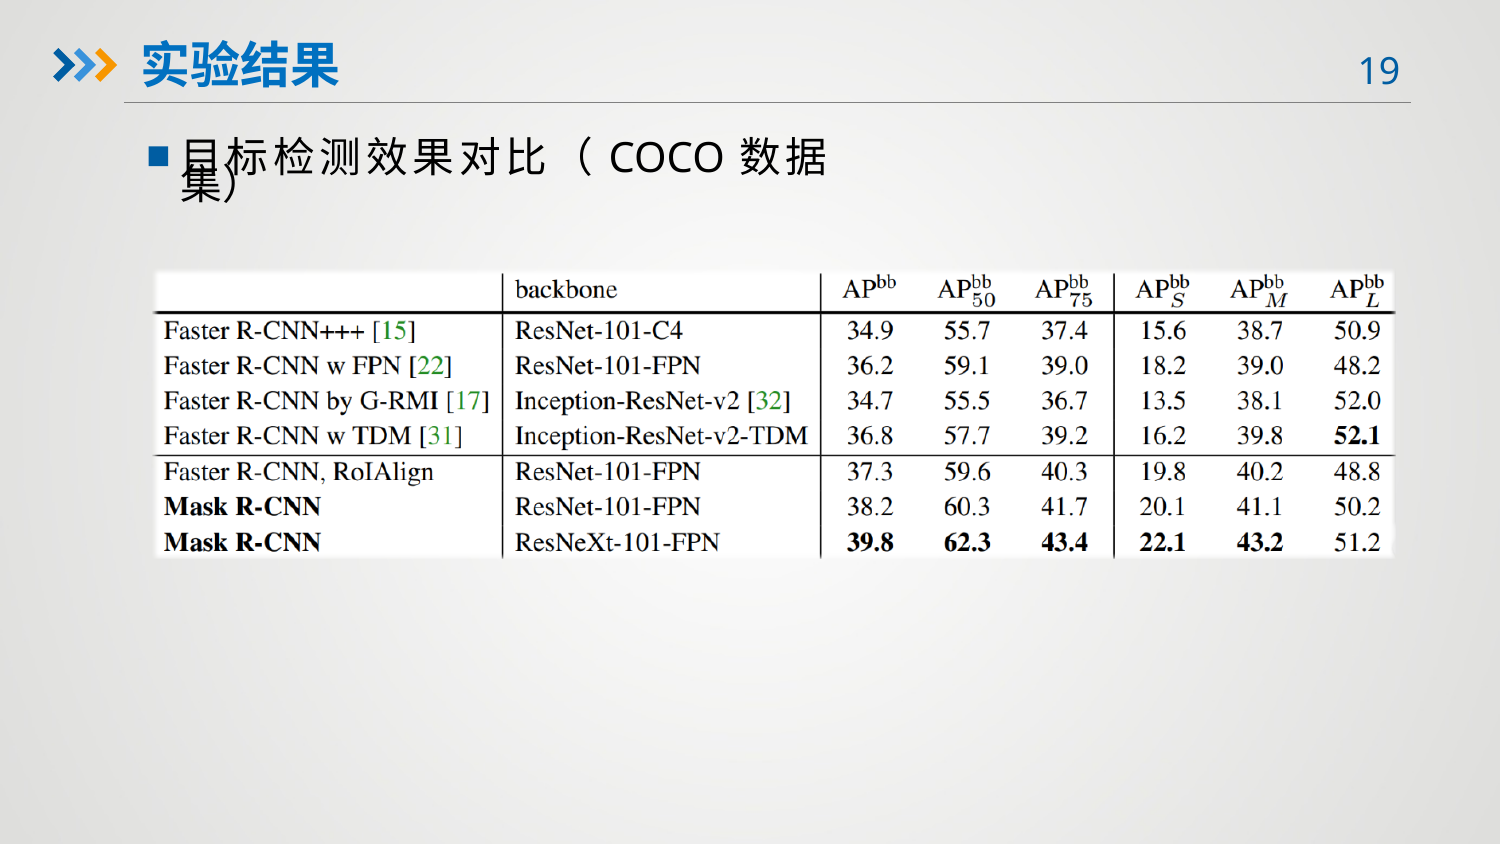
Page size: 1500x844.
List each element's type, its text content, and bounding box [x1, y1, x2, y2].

text_box 实验结果 [140, 32, 491, 95]
text_box 目标检测效果对比（COCO数据集） [180, 153, 828, 209]
text_box [146, 144, 170, 168]
picture [0, 0, 1500, 844]
